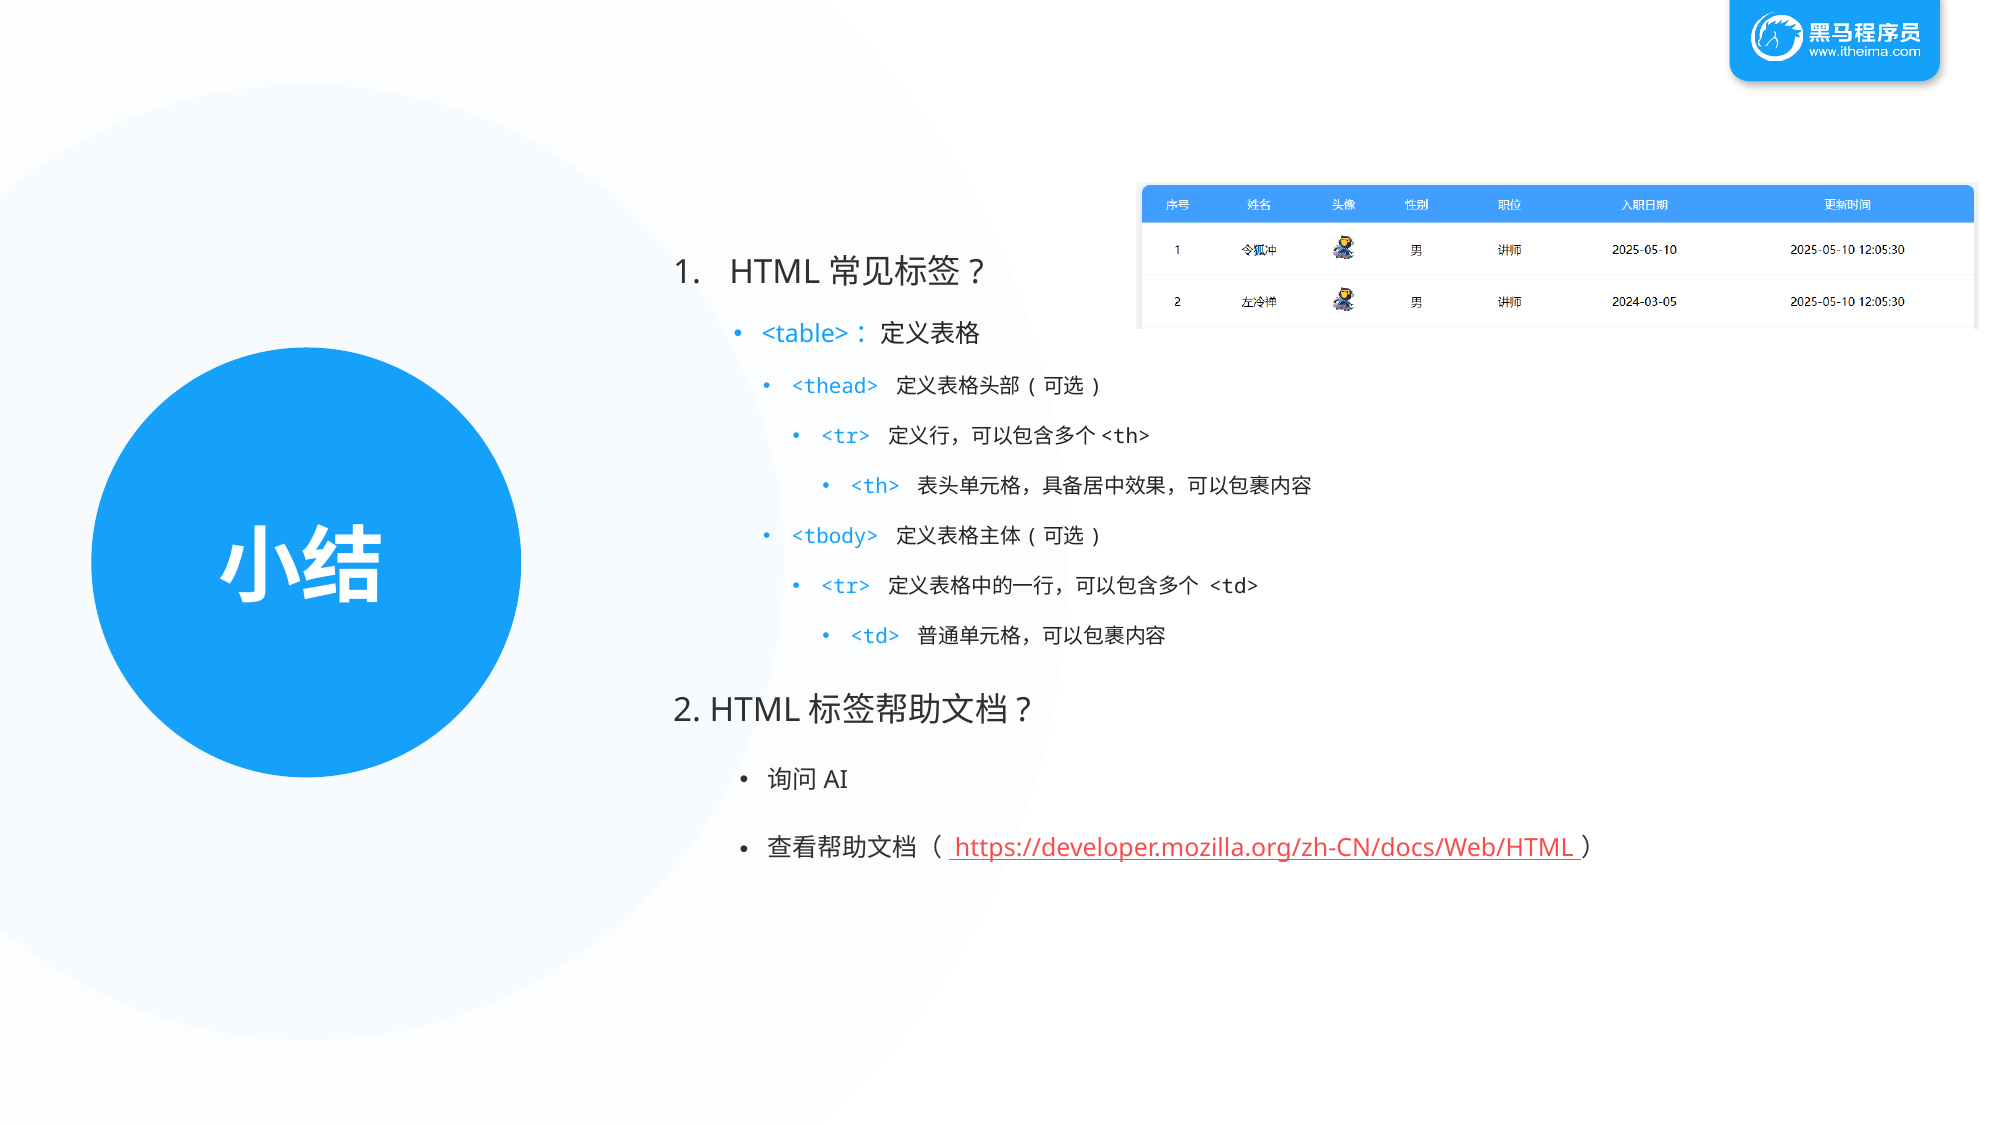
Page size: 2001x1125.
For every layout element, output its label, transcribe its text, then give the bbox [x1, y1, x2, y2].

picture [1136, 182, 1979, 329]
list HTML常见标签? <table>：定义表格 <thead> 定义表格头部(可选) <tr> 定义行，可以包含多个<th> <th> 表头单元格，具备居中效果，可以包裹内容 <tbody> 定义表格主体(可选) <tr> 定义表格中的一行，可以包含多个 <td> <td> 普通单元格，可以包裹内容 2. HTML标签帮助文档? 询问AI 查看帮助文档（ https://developer.mozilla.org/zh-CN/docs/Web/HTML ） [658, 223, 1835, 874]
picture [1732, 3, 1940, 64]
